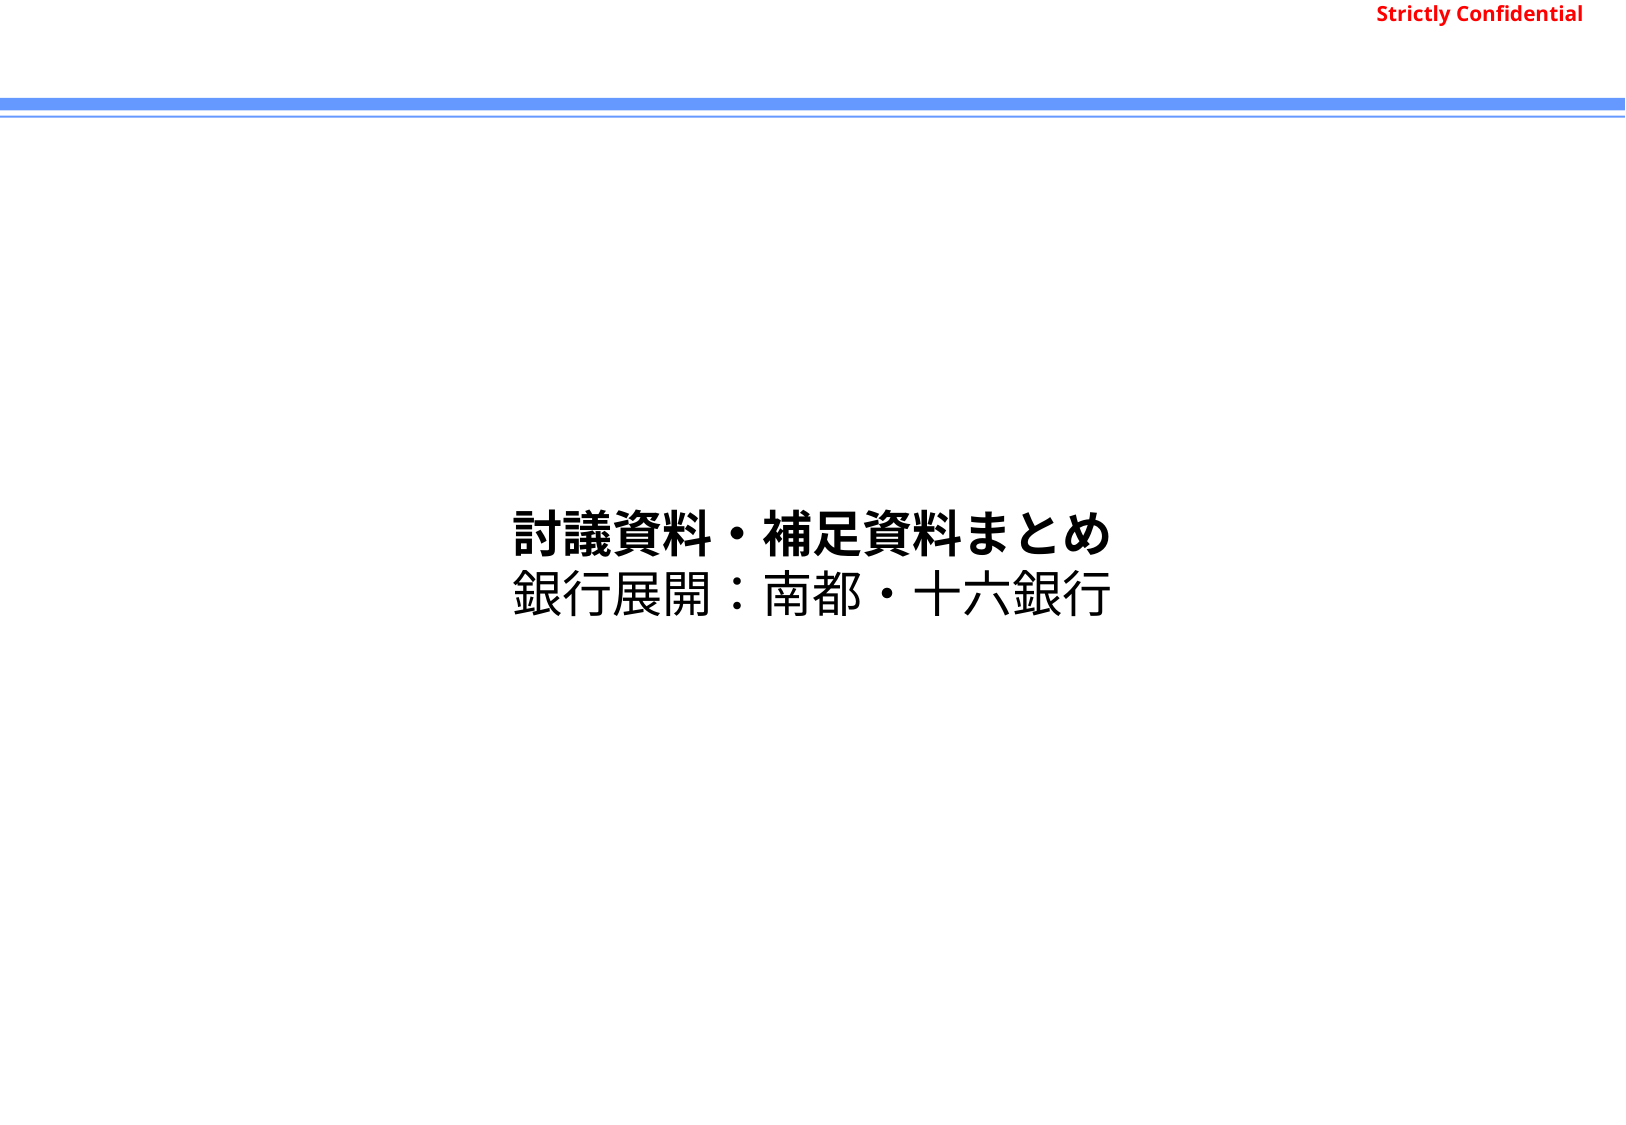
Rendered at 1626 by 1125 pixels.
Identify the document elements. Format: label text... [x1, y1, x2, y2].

text_box 討議資料・補足資料まとめ 銀行展開：南都・十六銀行 [446, 419, 1179, 706]
